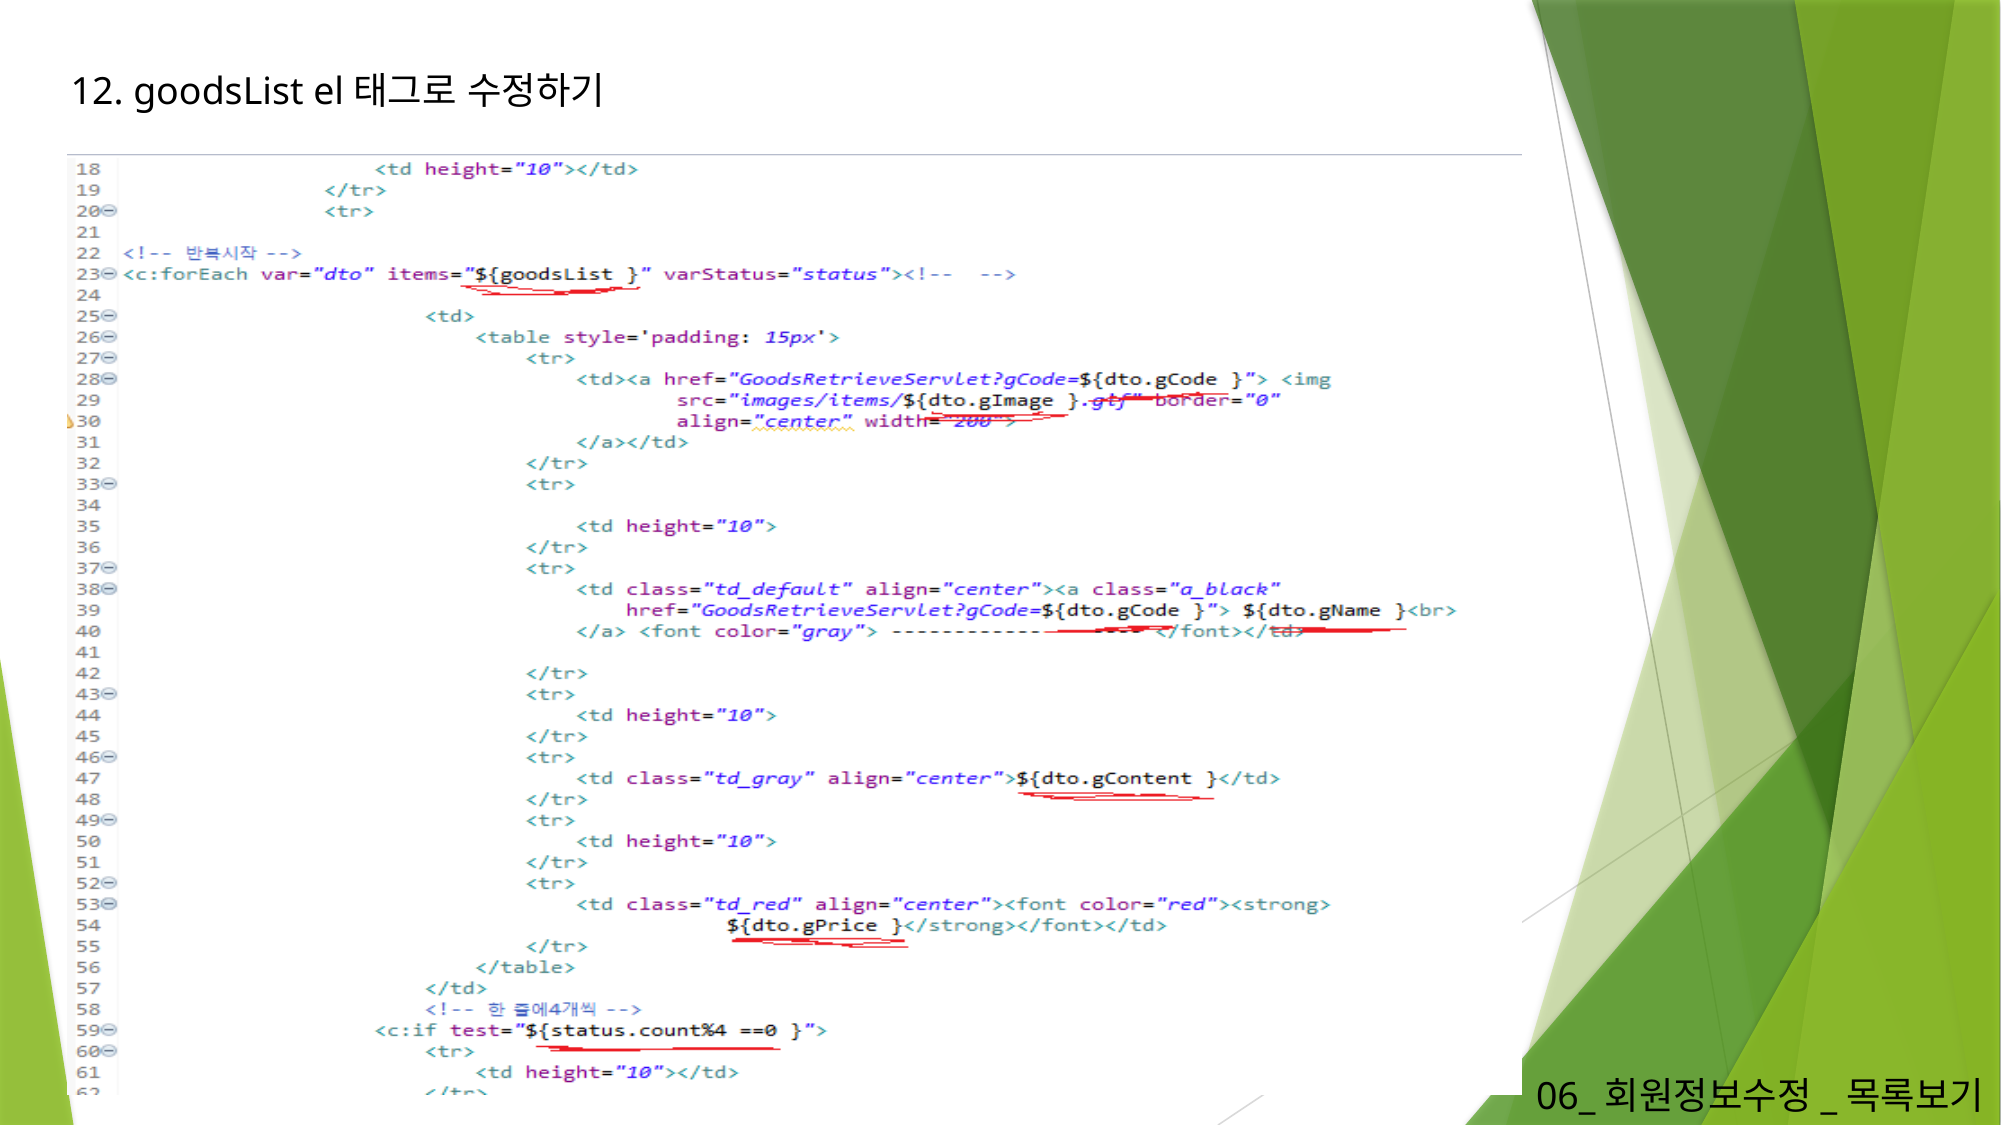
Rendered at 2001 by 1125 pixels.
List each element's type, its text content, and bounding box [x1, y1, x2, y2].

picture [66, 154, 1522, 1096]
text_box 12. goodsList el태그로 수정하기 [55, 60, 1063, 120]
text_box 06_회원정보수정_목록보기 [1521, 1064, 2000, 1125]
